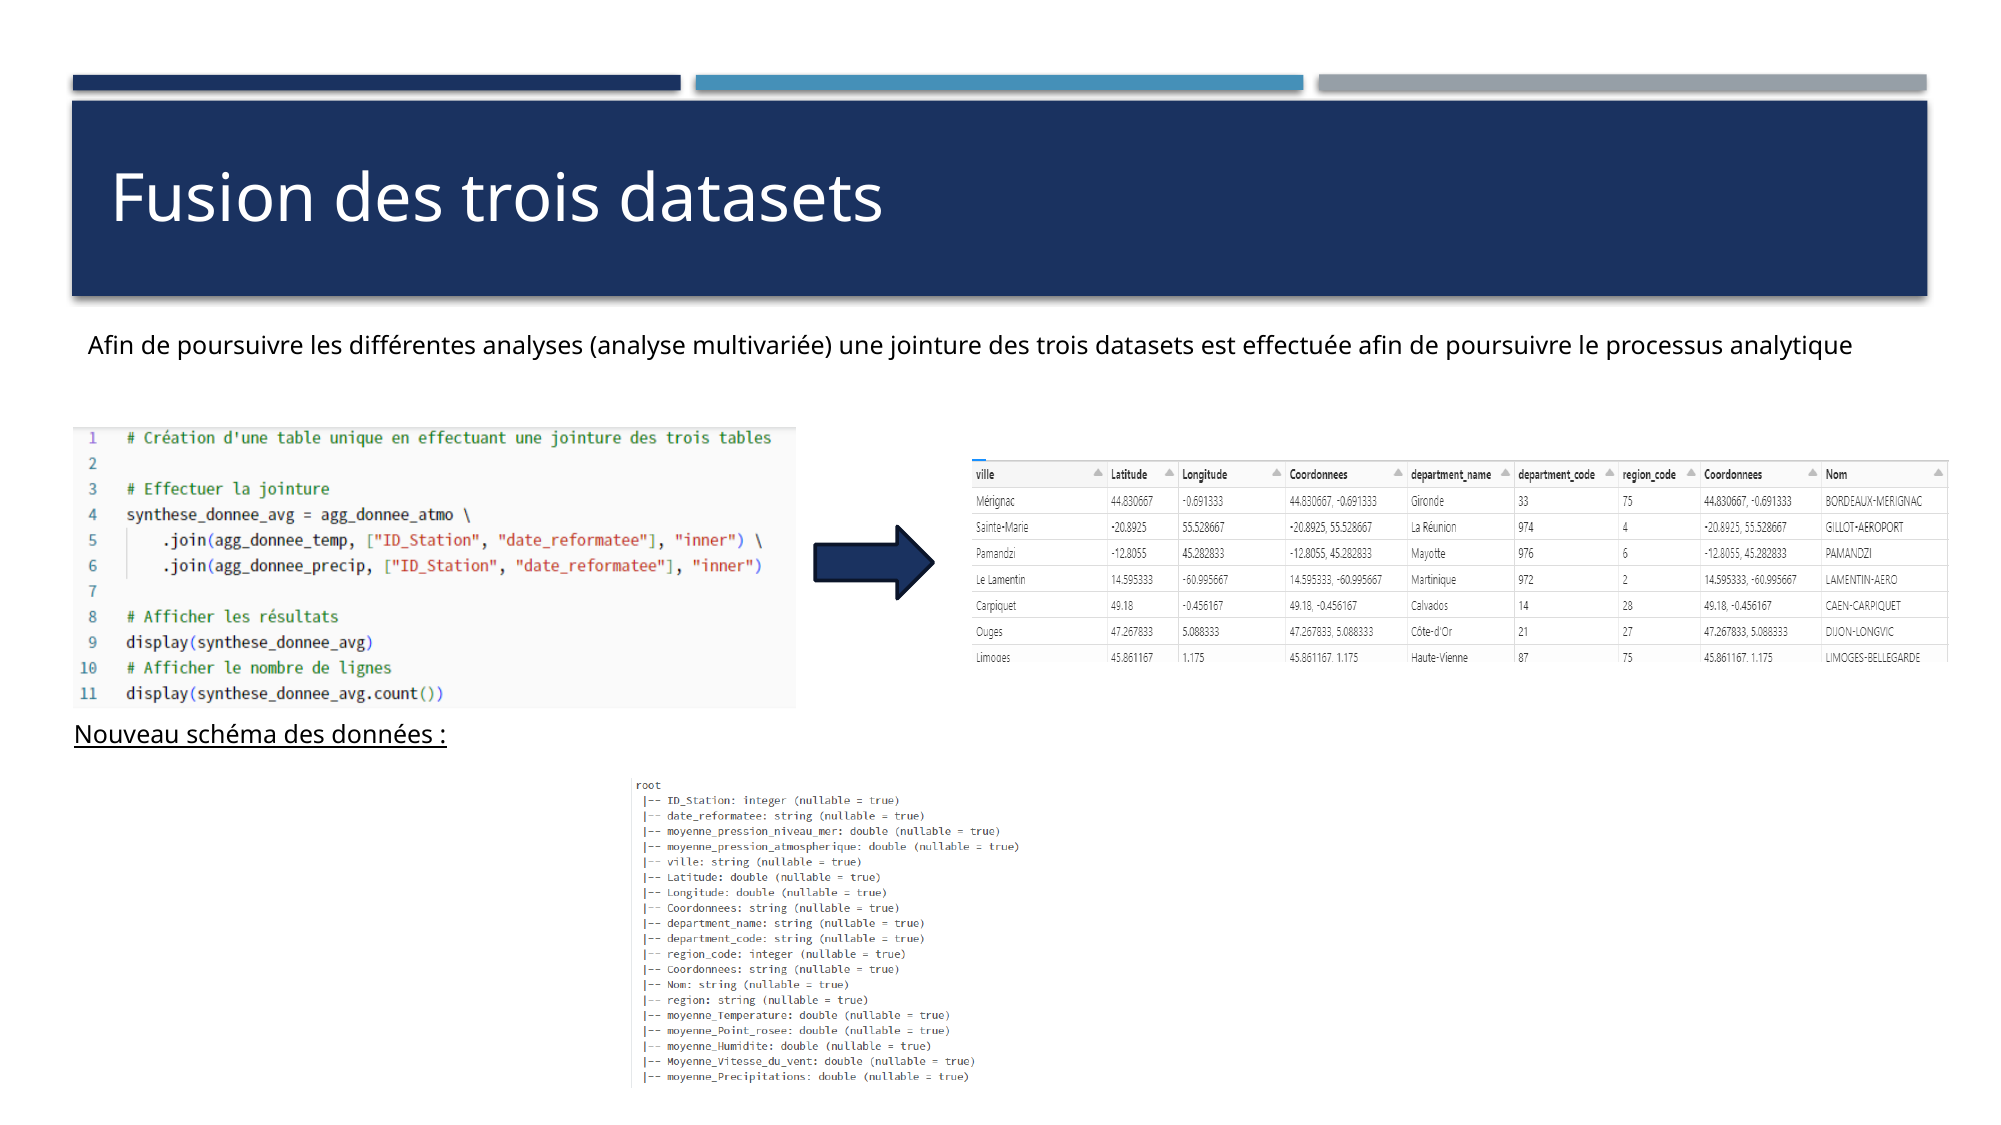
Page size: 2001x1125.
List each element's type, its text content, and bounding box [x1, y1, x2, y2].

picture [72, 427, 797, 713]
text_box [813, 524, 935, 601]
text_box Afin de poursuivre les différentes analyses (analyse multivariée) une jointure des trois datasets est effectuée afin de poursuivre le processus analytique [73, 321, 1905, 412]
text_box Nouveau schéma des données : [59, 711, 1205, 787]
text_box Fusion des trois datasets [95, 147, 1792, 242]
picture [971, 458, 1950, 667]
picture [631, 777, 1023, 1089]
